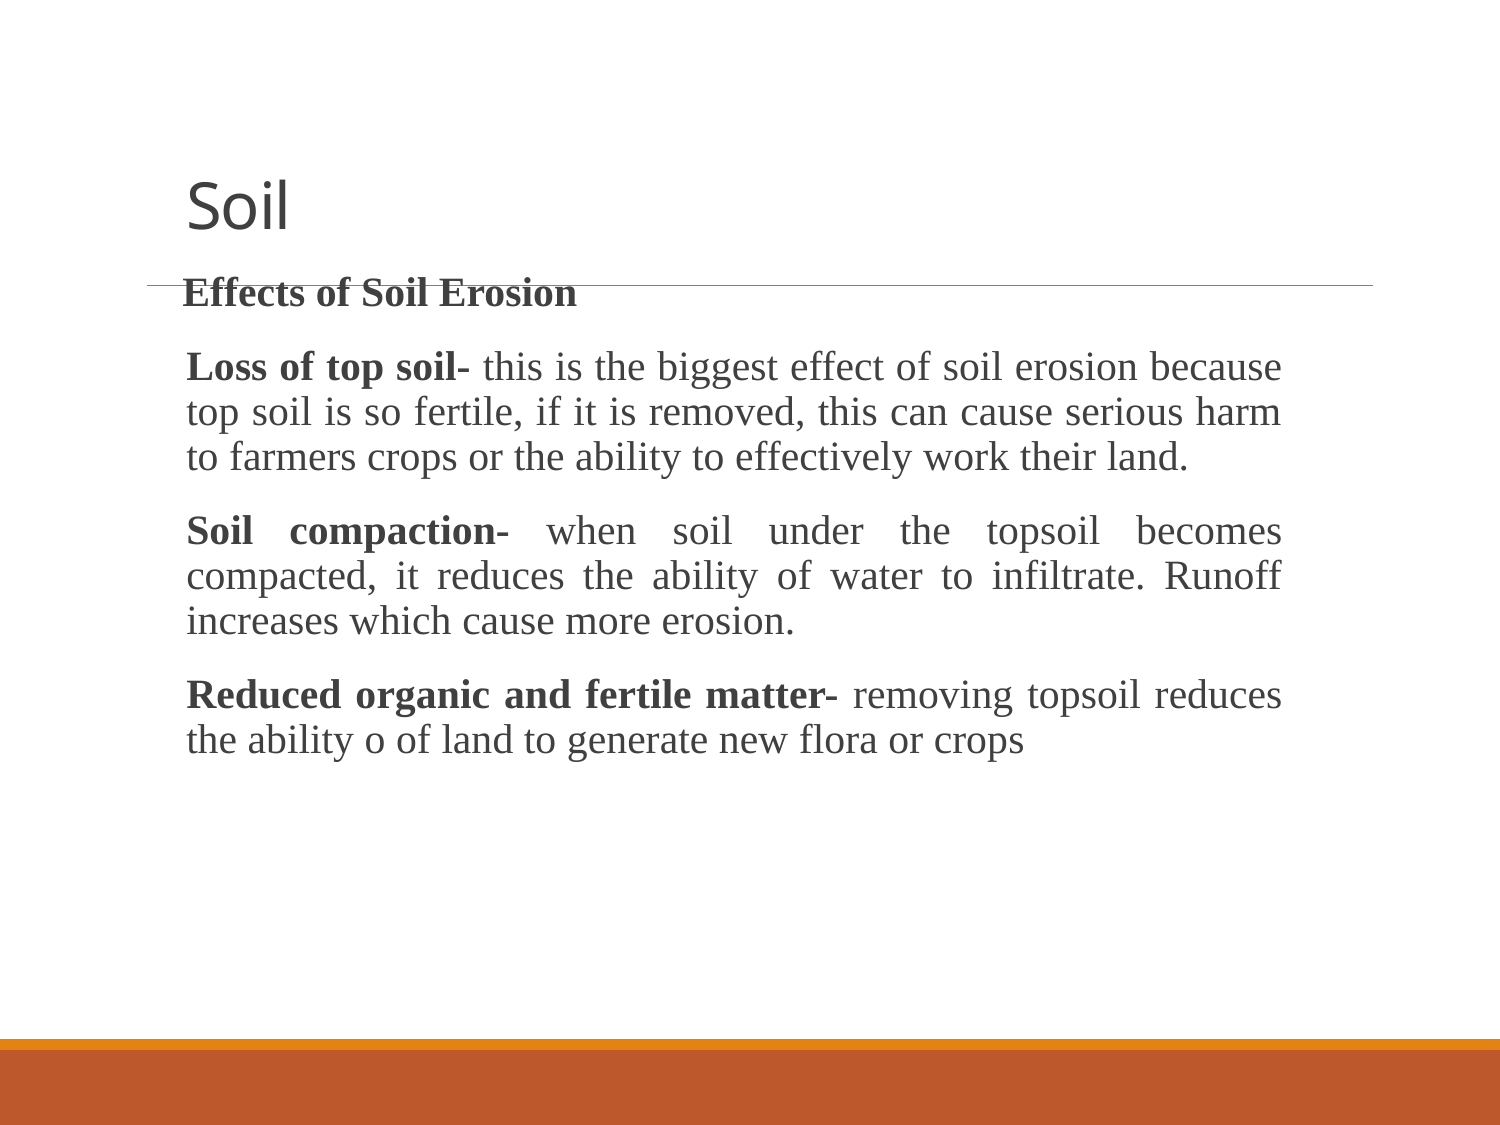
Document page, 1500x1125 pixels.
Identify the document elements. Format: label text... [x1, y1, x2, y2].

title Soil [171, 168, 1324, 250]
list Effects of Soil Erosion Loss of top soil- this is the biggest effect of soil erosion because top soil is so fertile, if it is removed, this can cause serious harm to farmers crops or the ability to effectively work their land. Soil compaction- when soil under the topsoil becomes compacted, it reduces the ability of water to infiltrate. Runoff increases which cause more erosion. Reduced organic and fertile matter- removing topsoil reduces the ability o of land to generate new flora or crops [171, 262, 1283, 957]
